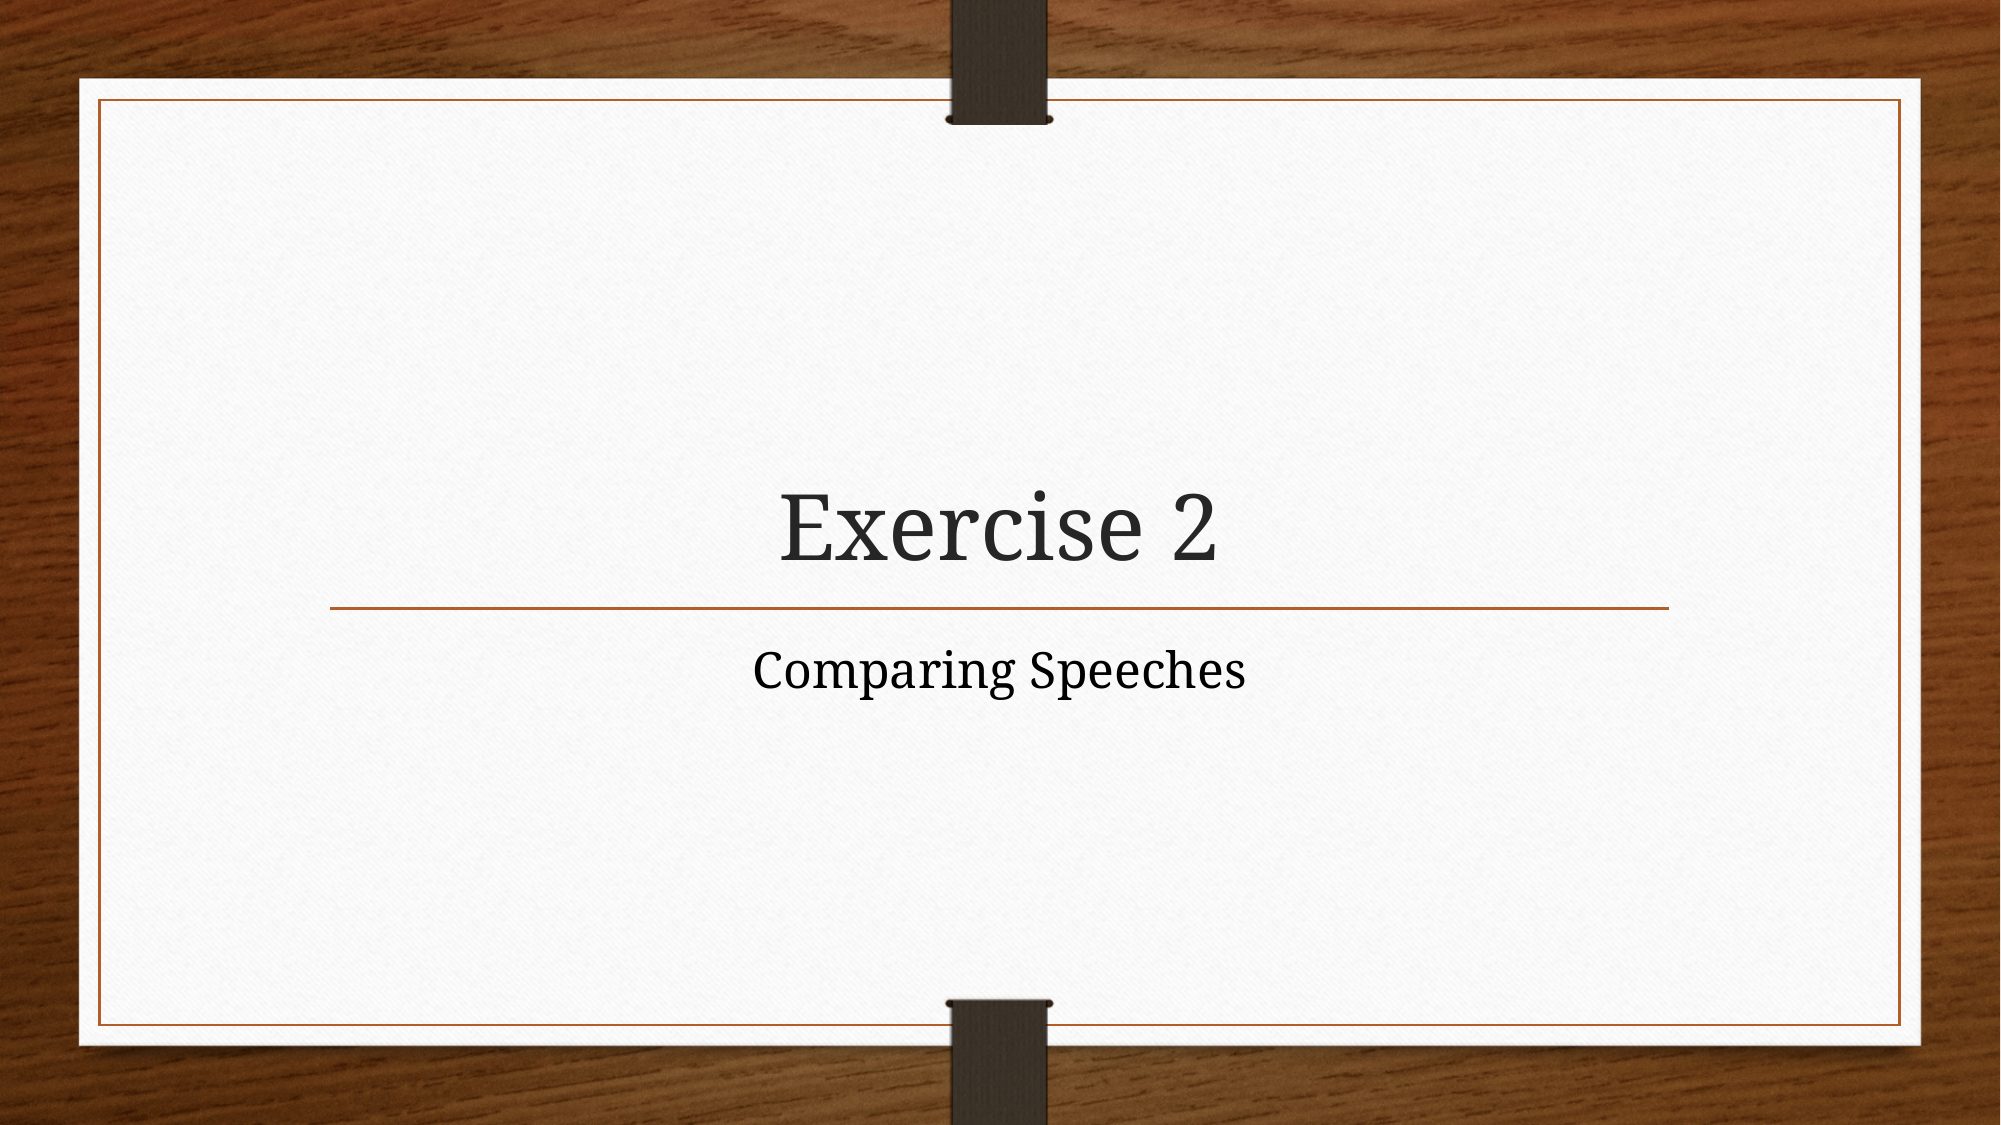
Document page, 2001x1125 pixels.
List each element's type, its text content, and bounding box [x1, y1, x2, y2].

list Comparing Speeches [330, 630, 1669, 788]
picture [101, 0, 2001, 1125]
picture [0, 0, 948, 1125]
title Exercise 2 [330, 287, 1669, 587]
